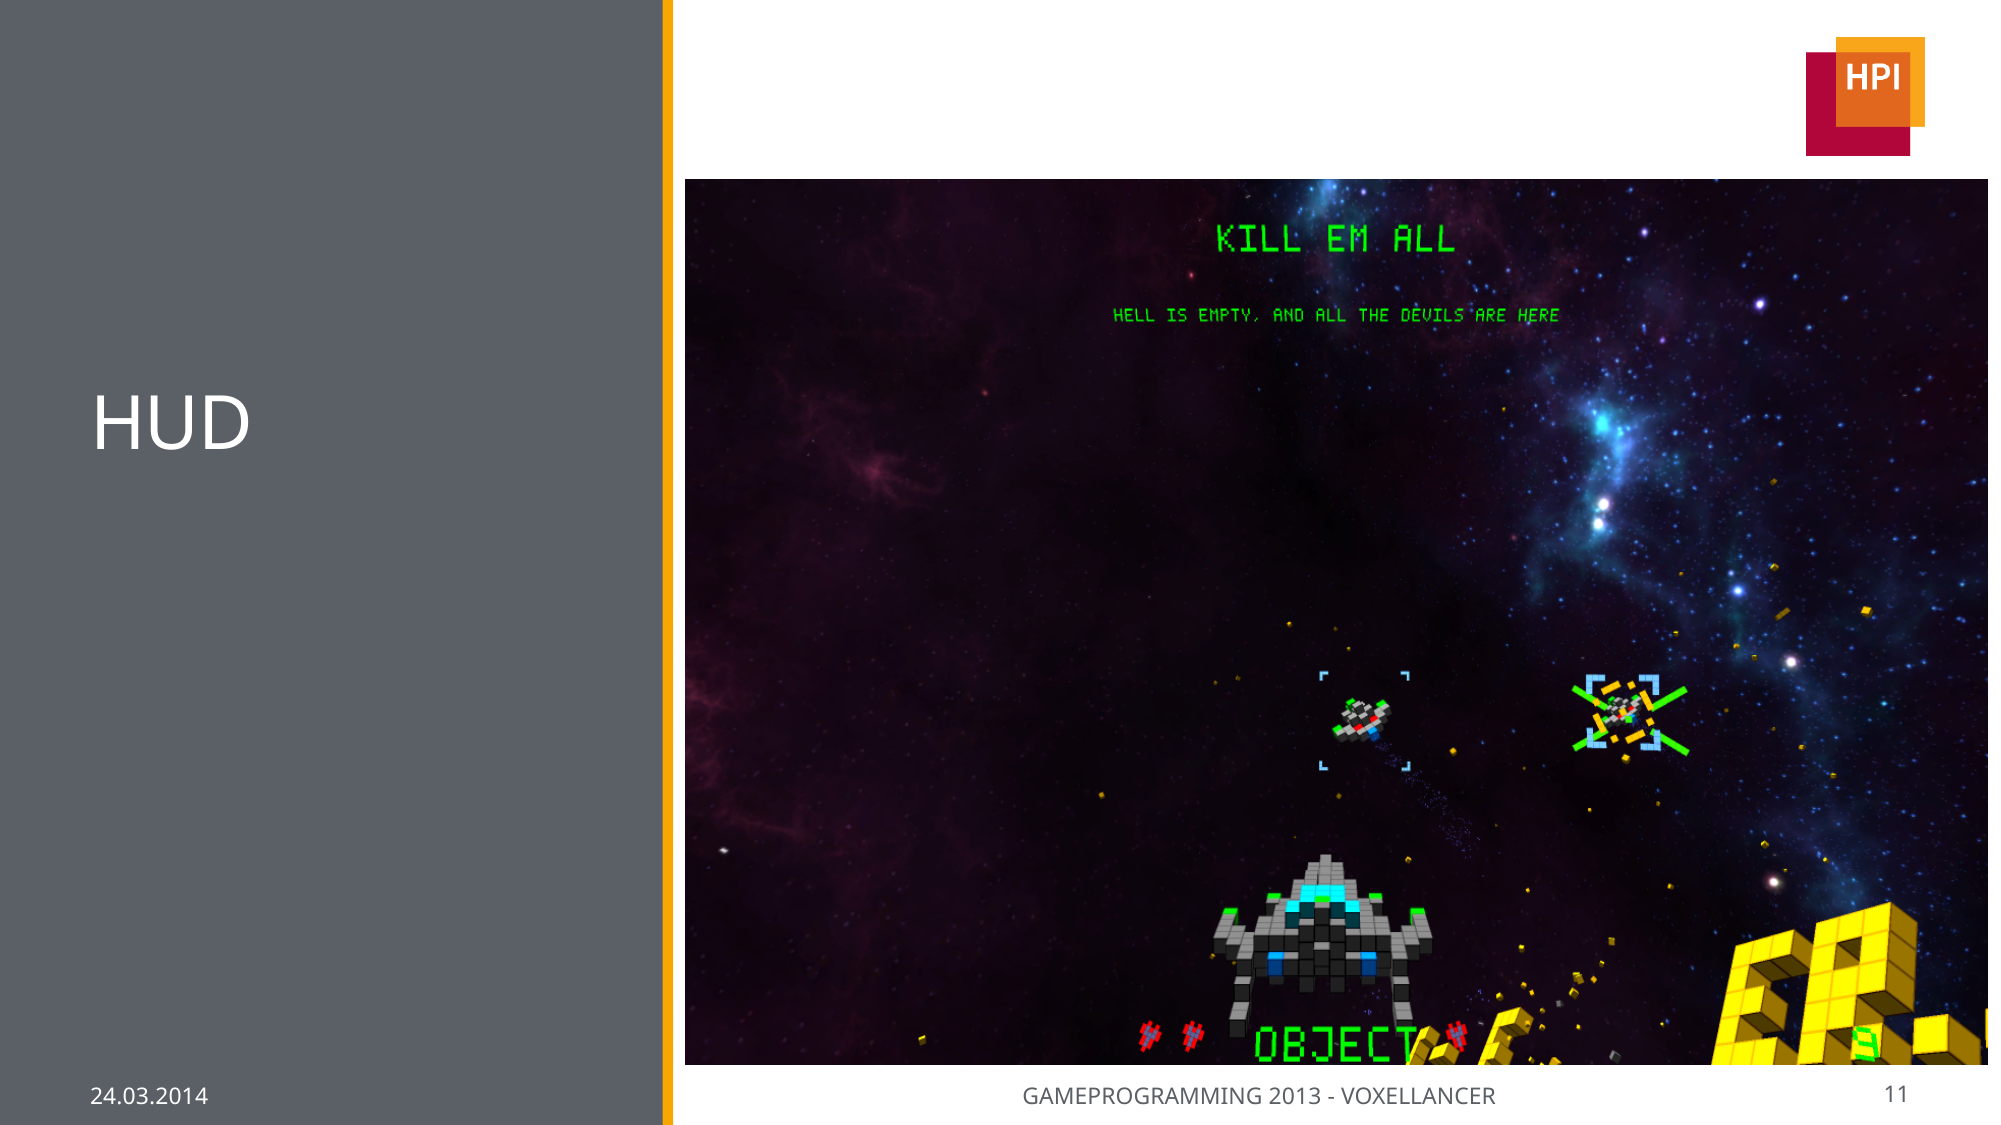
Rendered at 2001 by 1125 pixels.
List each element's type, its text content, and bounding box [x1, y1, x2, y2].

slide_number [75, 1065, 233, 1125]
slide_number 11 [1768, 1074, 1926, 1125]
footer Gameprogramming 2013 - Voxellancer [756, 1074, 1763, 1125]
picture [1806, 37, 1925, 156]
title HUD [75, 97, 600, 473]
picture [684, 179, 1989, 1066]
